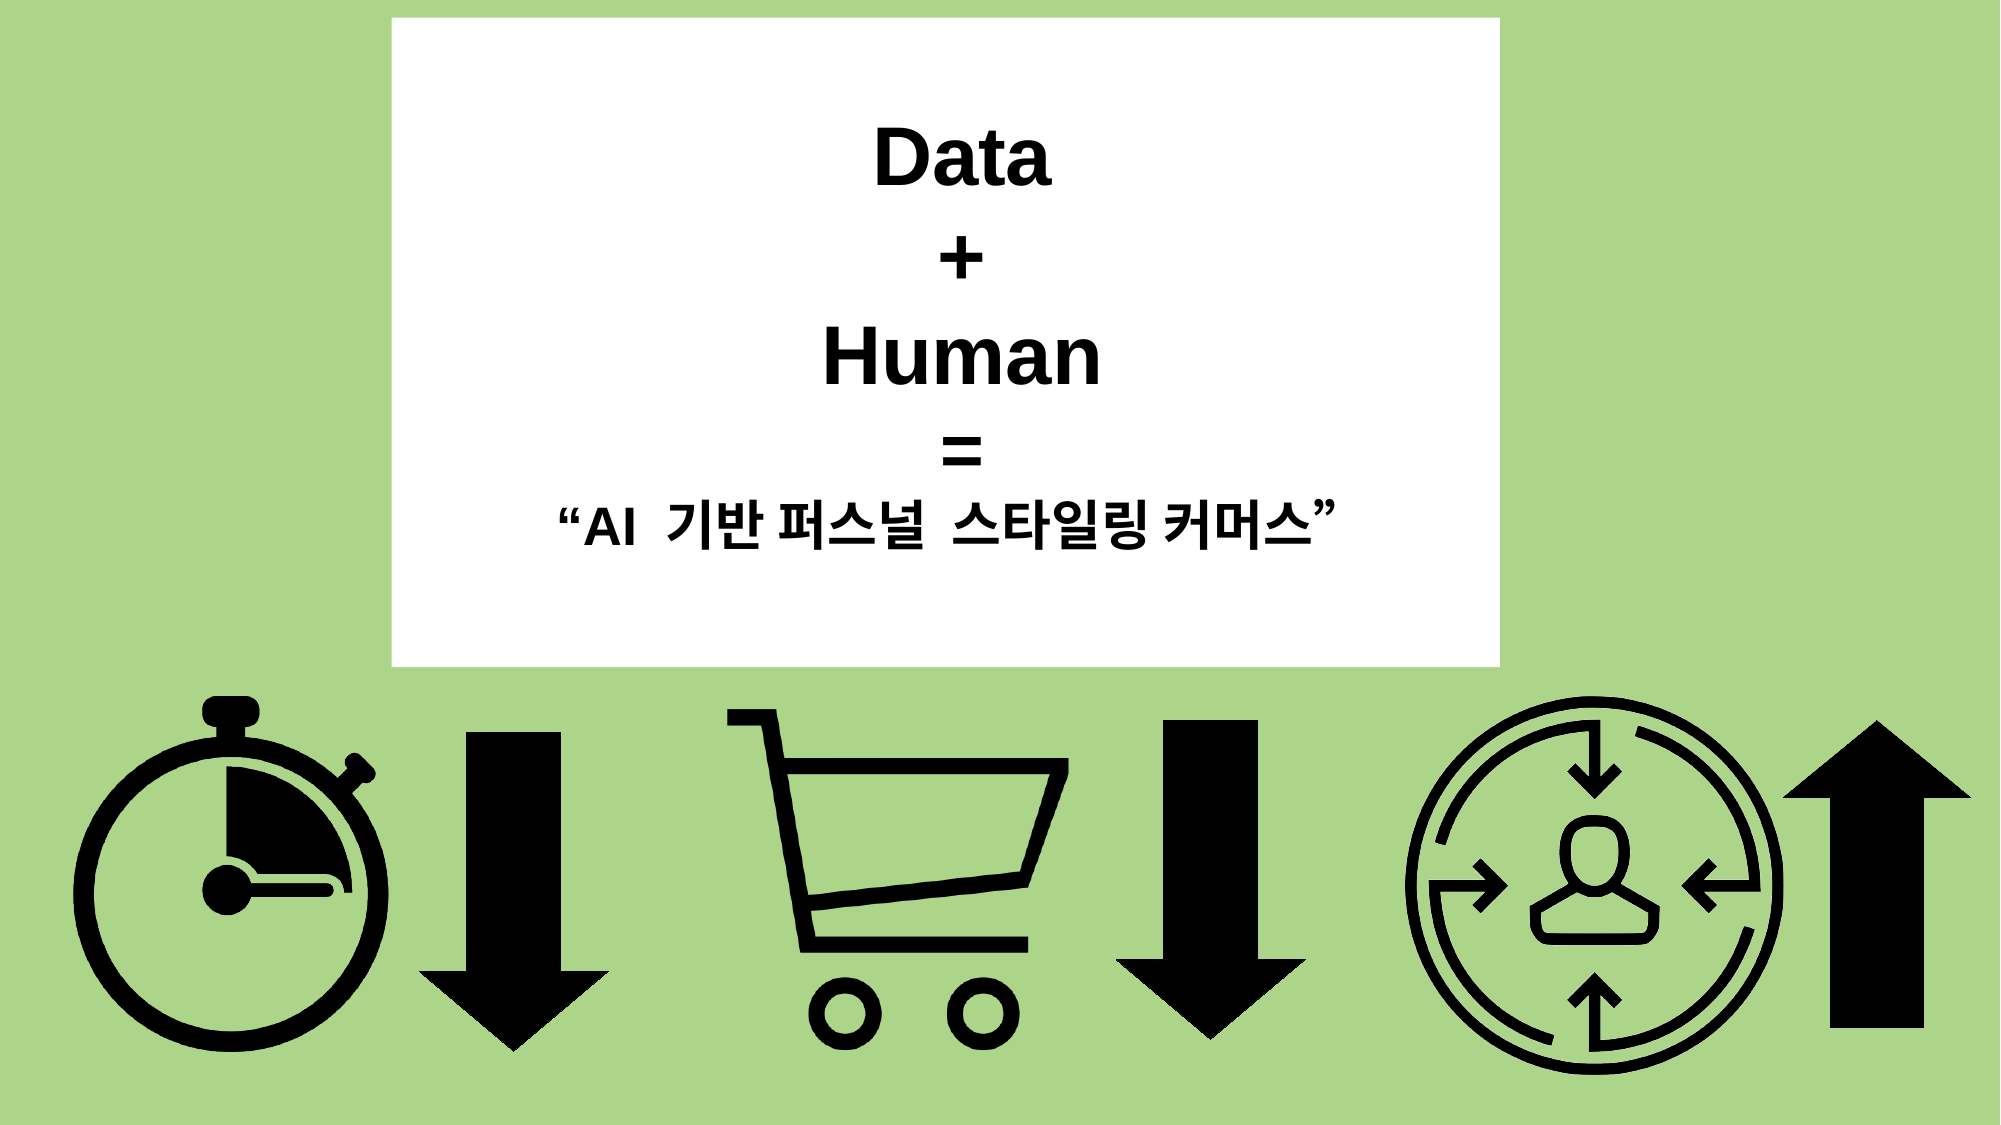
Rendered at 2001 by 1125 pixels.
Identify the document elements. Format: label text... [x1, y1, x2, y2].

picture [1404, 696, 1784, 1075]
picture [702, 684, 1093, 1075]
text_box Data + Human = “AI 기반 퍼스널 스타일링 커머스” [519, 94, 1406, 565]
text_box [1789, 720, 1971, 1028]
text_box [1116, 720, 1306, 1040]
text_box [390, 16, 1502, 669]
picture [52, 696, 408, 1052]
text_box [419, 732, 609, 1052]
